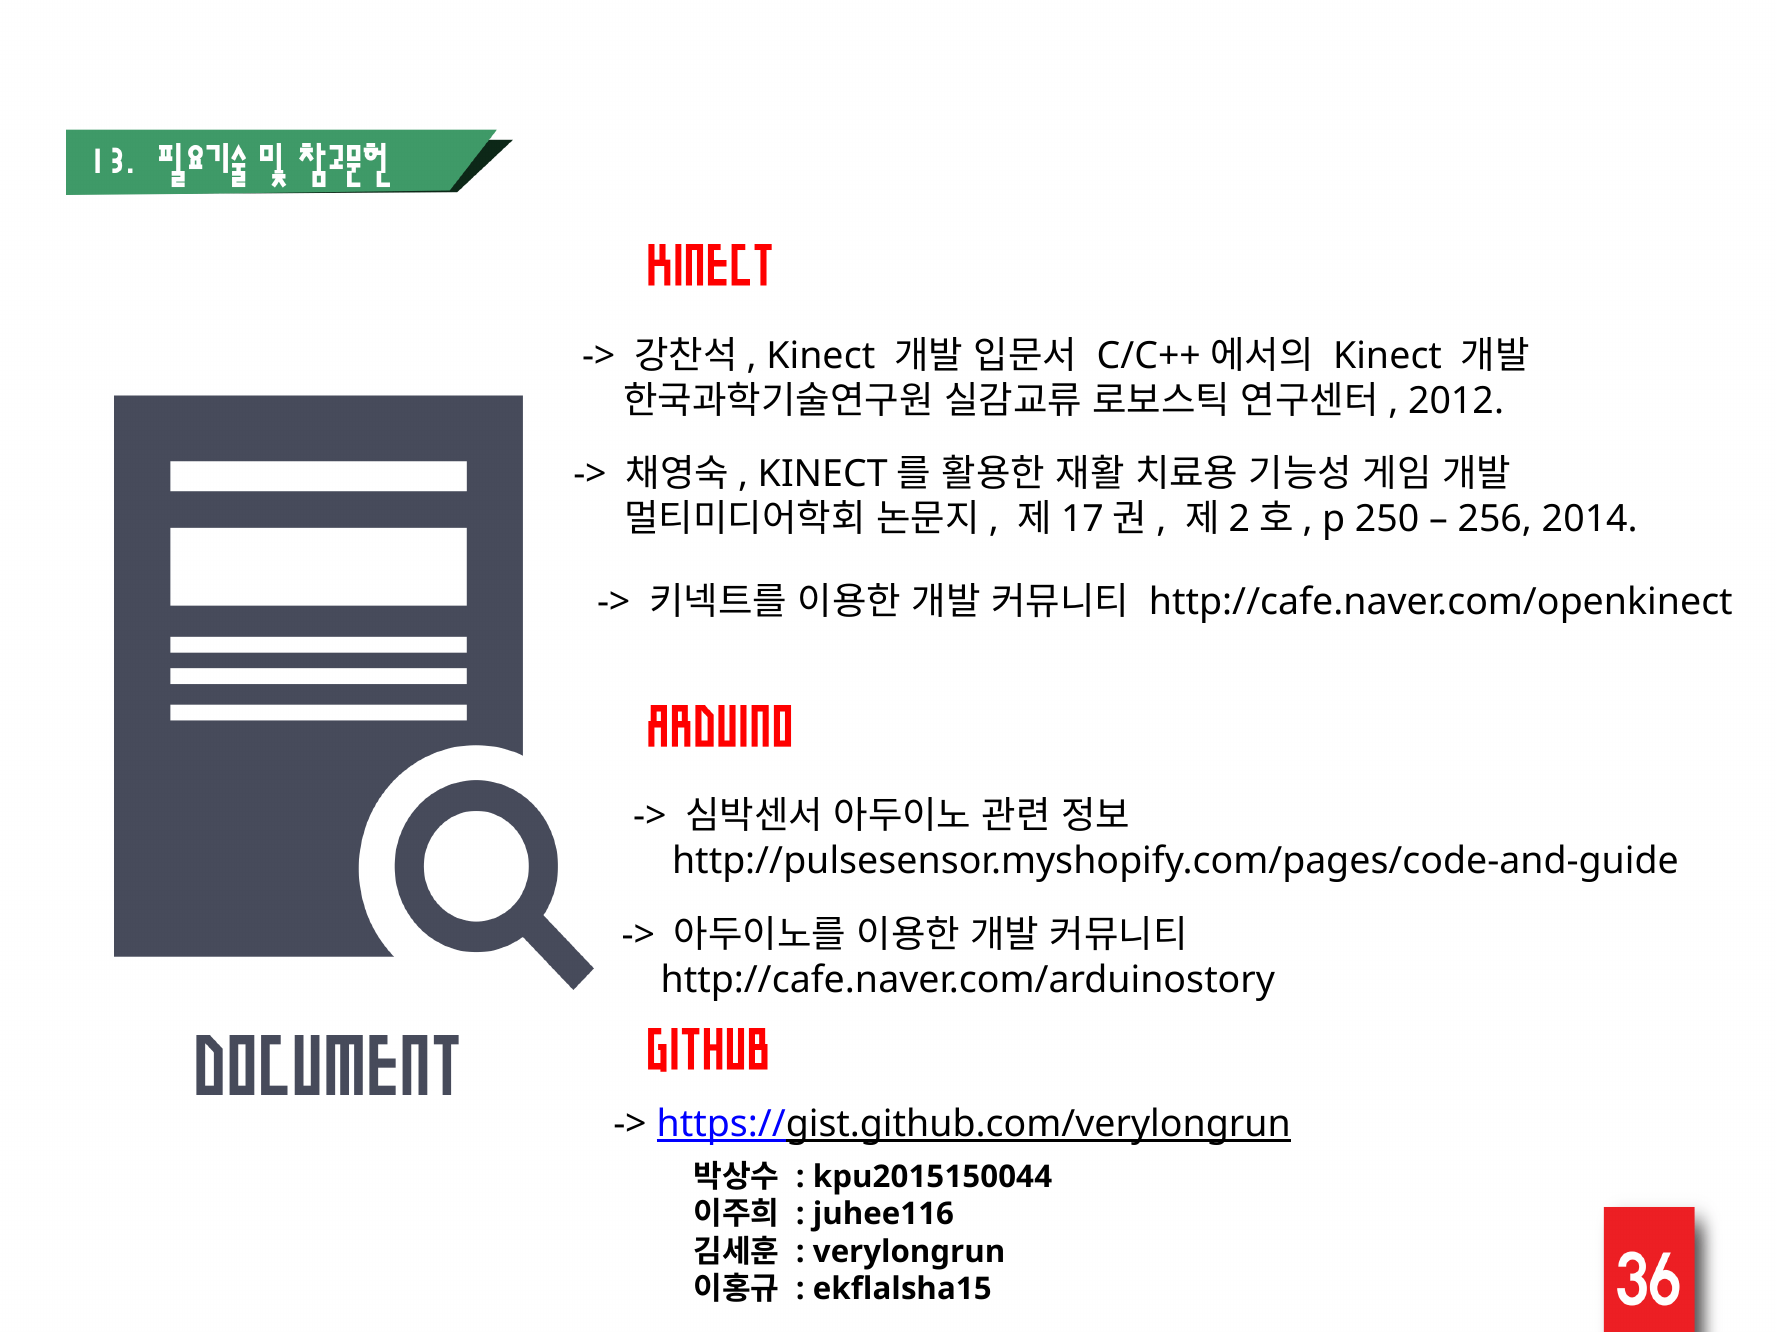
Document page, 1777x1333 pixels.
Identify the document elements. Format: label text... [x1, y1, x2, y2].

picture [0, 0, 1777, 1332]
text_box -> 심박센서 아두이노 관련 정보 http://pulsesensor.myshopify.com/pages/code-and-guide [618, 784, 1695, 889]
text_box -> 키넥트를 이용한 개발 커뮤니티 http://cafe.naver.com/openkinect [582, 569, 1758, 630]
text_box 박상수 : kpu2015150044 이주희 : juhee116 김세훈 : verylongrun 이홍규 : ekflalsha15 [678, 1149, 1068, 1314]
text_box -> 아두이노를 이용한 개발 커뮤니티 http://cafe.naver.com/arduinostory [606, 902, 1291, 1008]
text_box -> https://gist.github.com/verylongrun [598, 1091, 1307, 1202]
text_box -> 강찬석, Kinect 개발 입문서 C/C++에서의 Kinect 개발 한국과학기술연구원 실감교류 로보스틱 연구센터, 2012. [557, 323, 1545, 429]
text_box -> 채영숙, KINECT를 활용한 재활 치료용 기능성 게임 개발 멀티미디어학회 논문지, 제17권, 제2호, p 250 – 256, 2014. [558, 441, 1653, 547]
